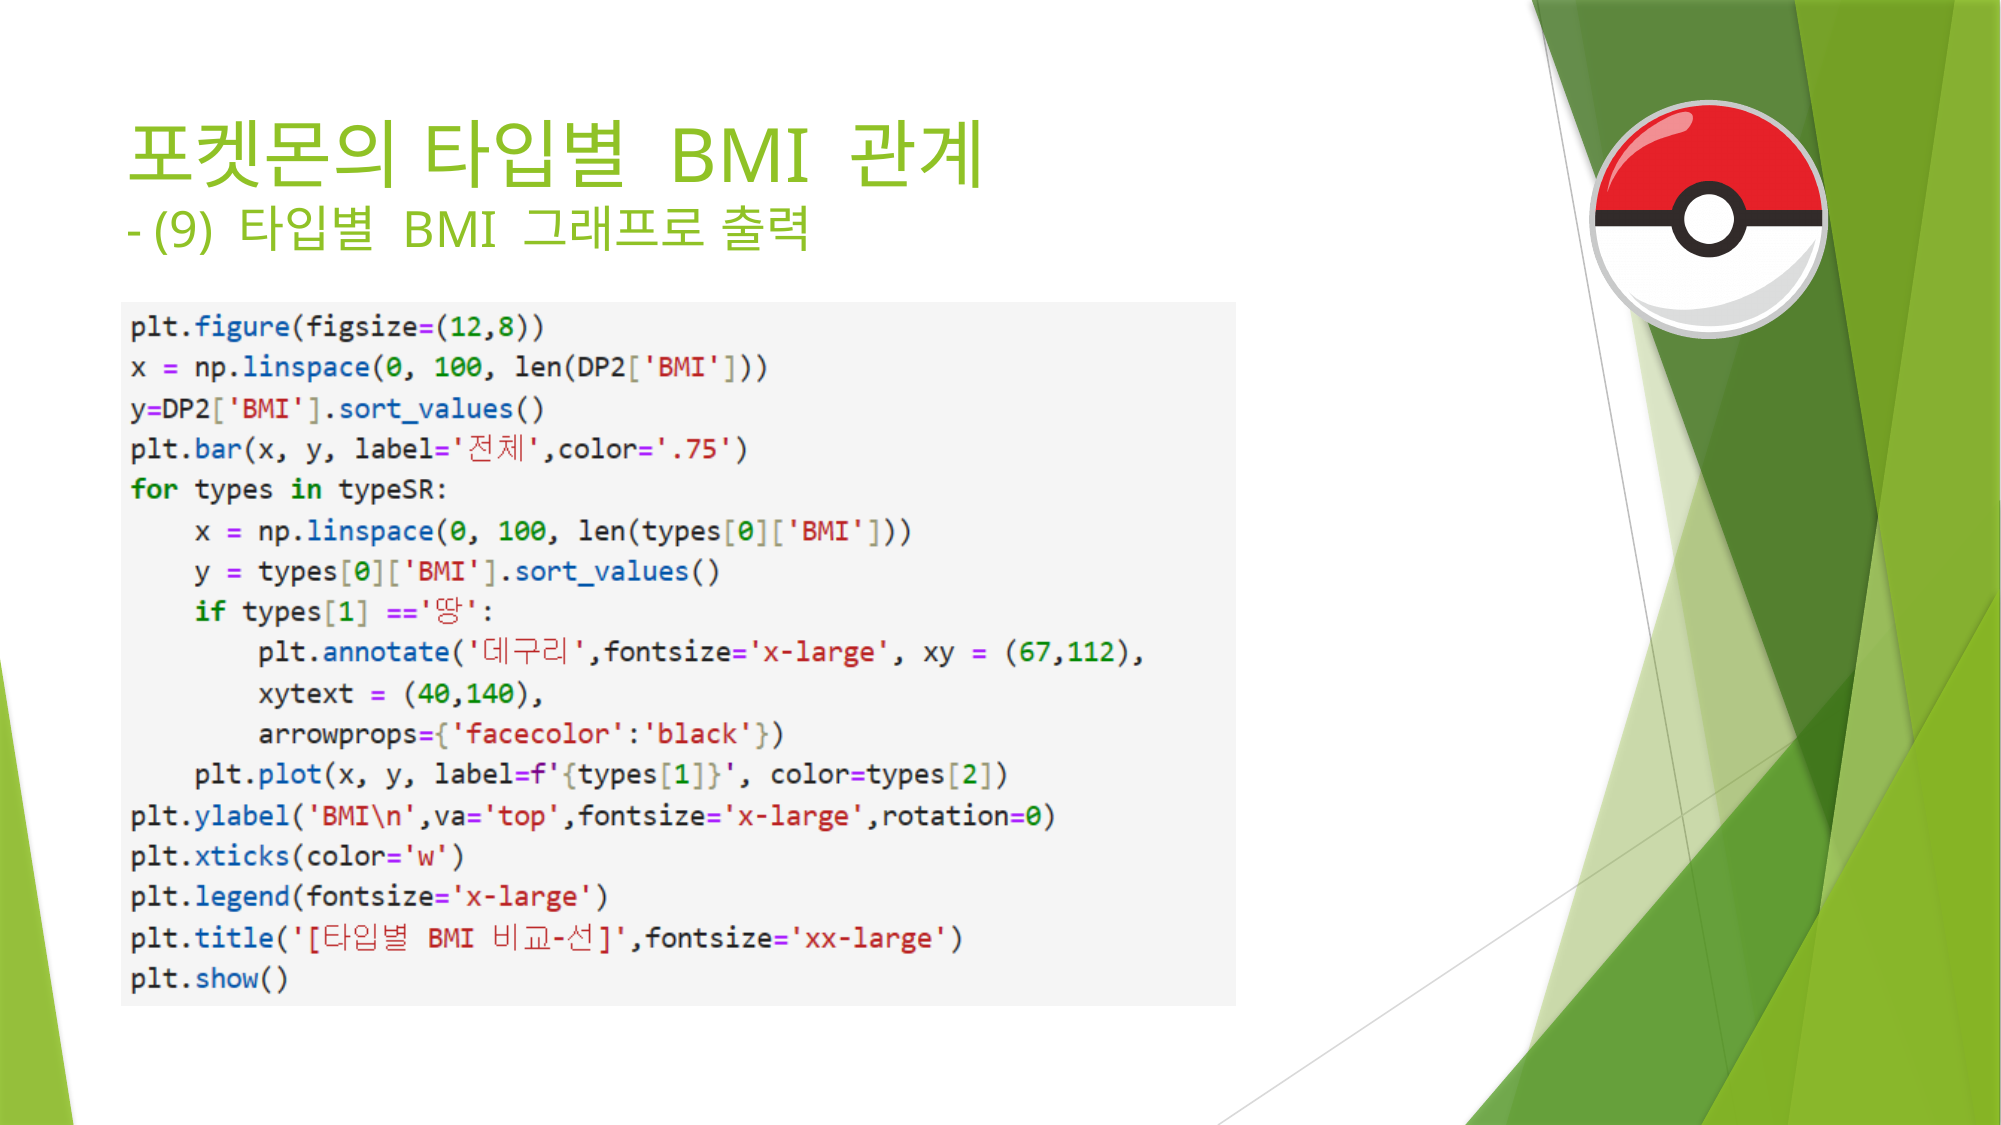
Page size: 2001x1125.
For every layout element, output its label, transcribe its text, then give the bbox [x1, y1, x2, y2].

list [121, 301, 1237, 1006]
title 포켓몬의 타입별 BMI 관계 - (9) 타입별 BMI 그래프로 출력 [111, 99, 1522, 317]
picture [1588, 99, 1829, 340]
